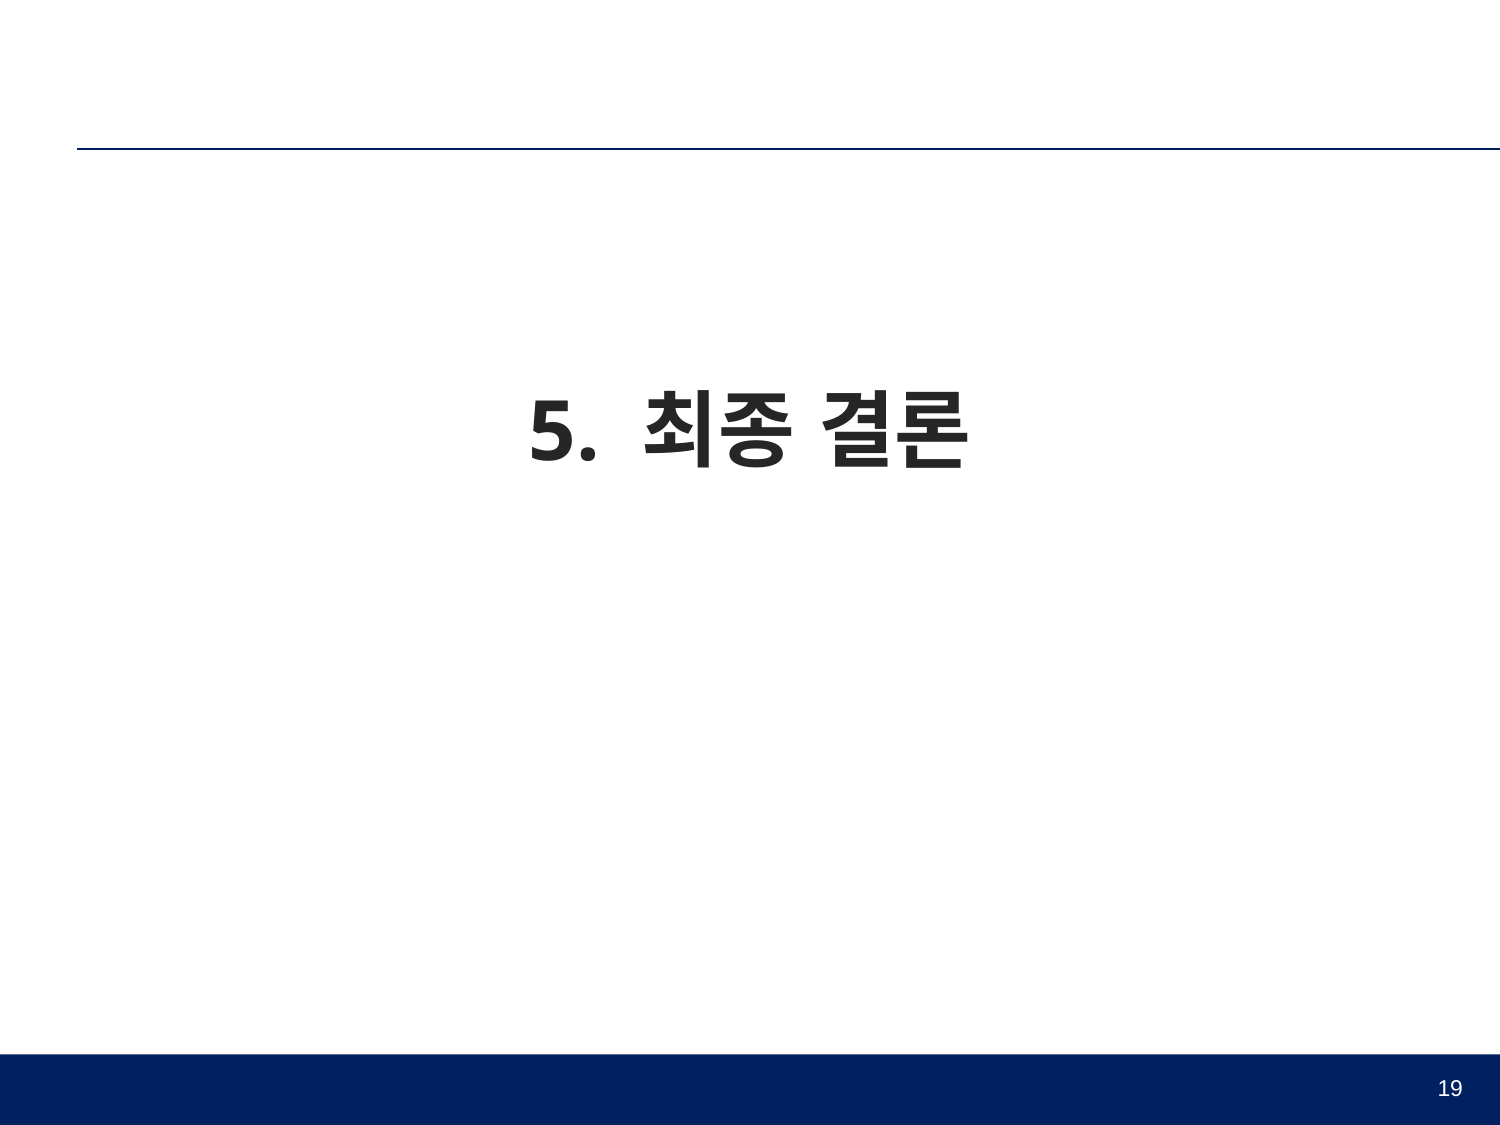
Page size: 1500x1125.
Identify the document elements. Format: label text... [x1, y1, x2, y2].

slide_number 19 [1128, 1065, 1478, 1119]
title 5. 최종 결론 [112, 369, 1388, 594]
